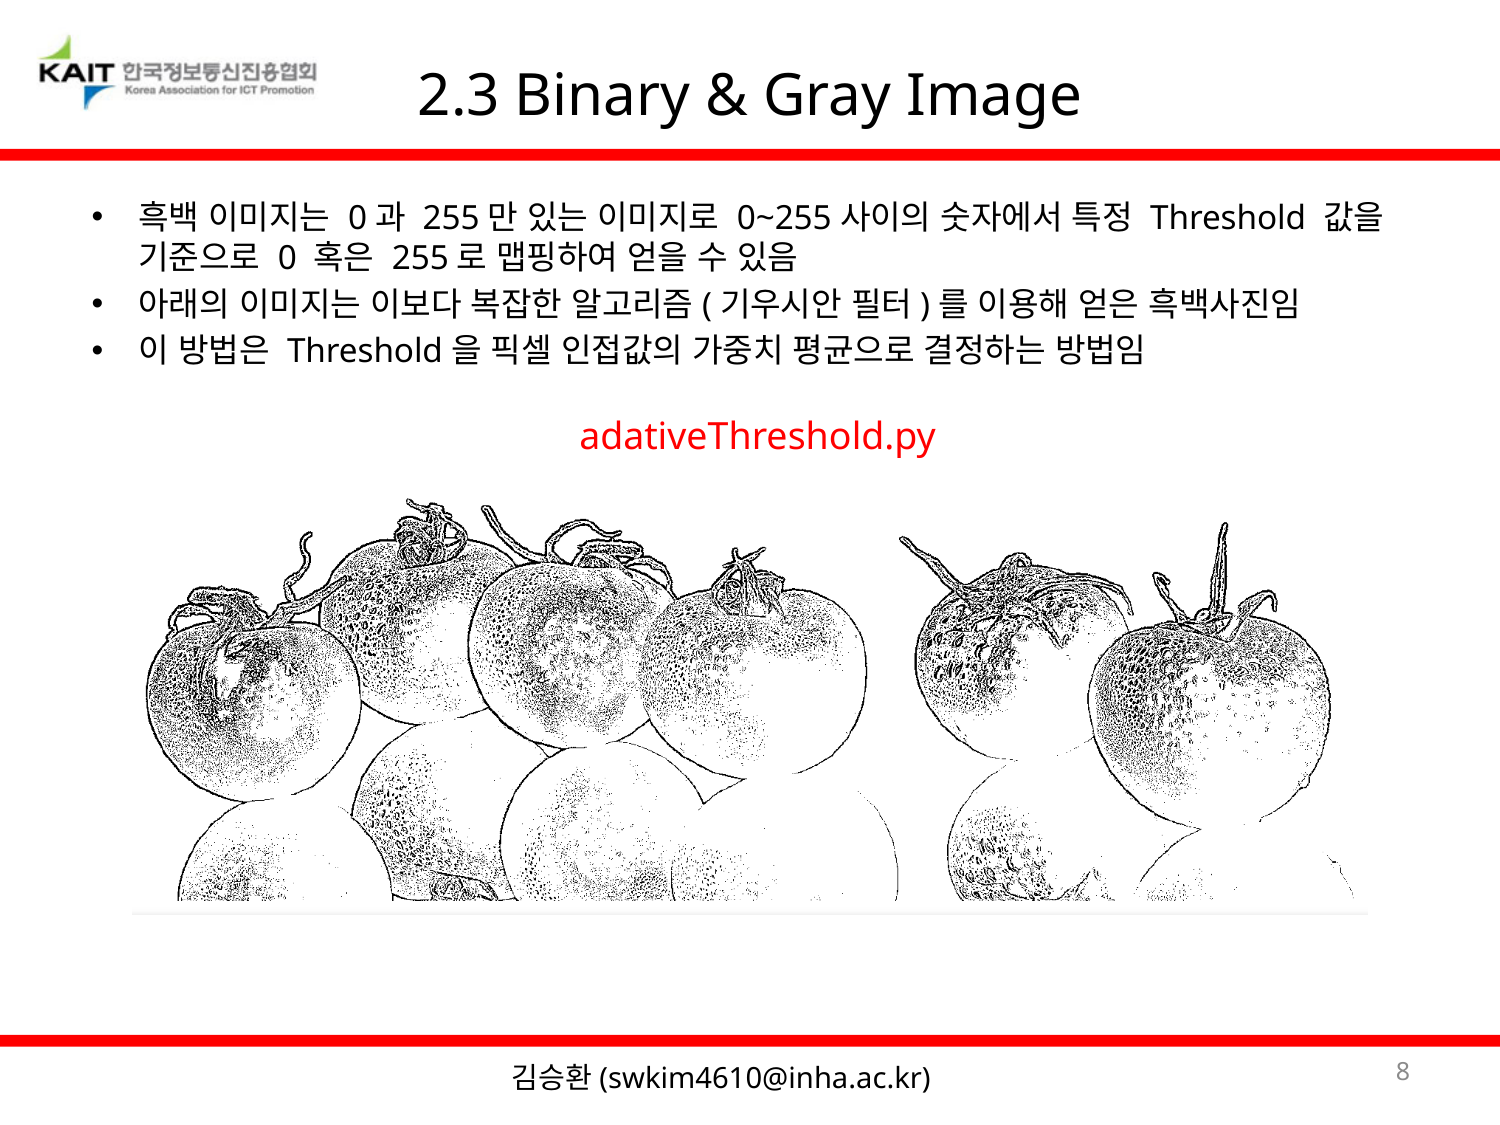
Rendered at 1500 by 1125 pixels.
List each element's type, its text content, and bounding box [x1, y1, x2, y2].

slide_number 8 [1074, 1042, 1425, 1103]
text_box [0, 1033, 1500, 1049]
text_box adativeThreshold.py [564, 404, 951, 465]
picture [132, 490, 1368, 915]
picture [29, 26, 330, 114]
text_box [1388, 147, 1500, 163]
text_box [0, 147, 112, 163]
text_box 김승환(swkim4610@inha.ac.kr) [496, 1052, 946, 1102]
text_box 흑백 이미지는 0과 255만 있는 이미지로 0~255사이의 숫자에서 특정 Threshold 값을 기준으로 0 혹은 255로 맵핑하여 얻을 수 있음 아래의 이미지는 이보다 복잡한 알고리즘(기우시안 필터)를 이용해 얻은 흑백사진임 이 방법은 Threshold을 픽셀 인접값의 가중치 평균으로 결정하는 방법임 [76, 189, 1425, 378]
title 2.3 Binary & Gray Image [112, 0, 1388, 189]
